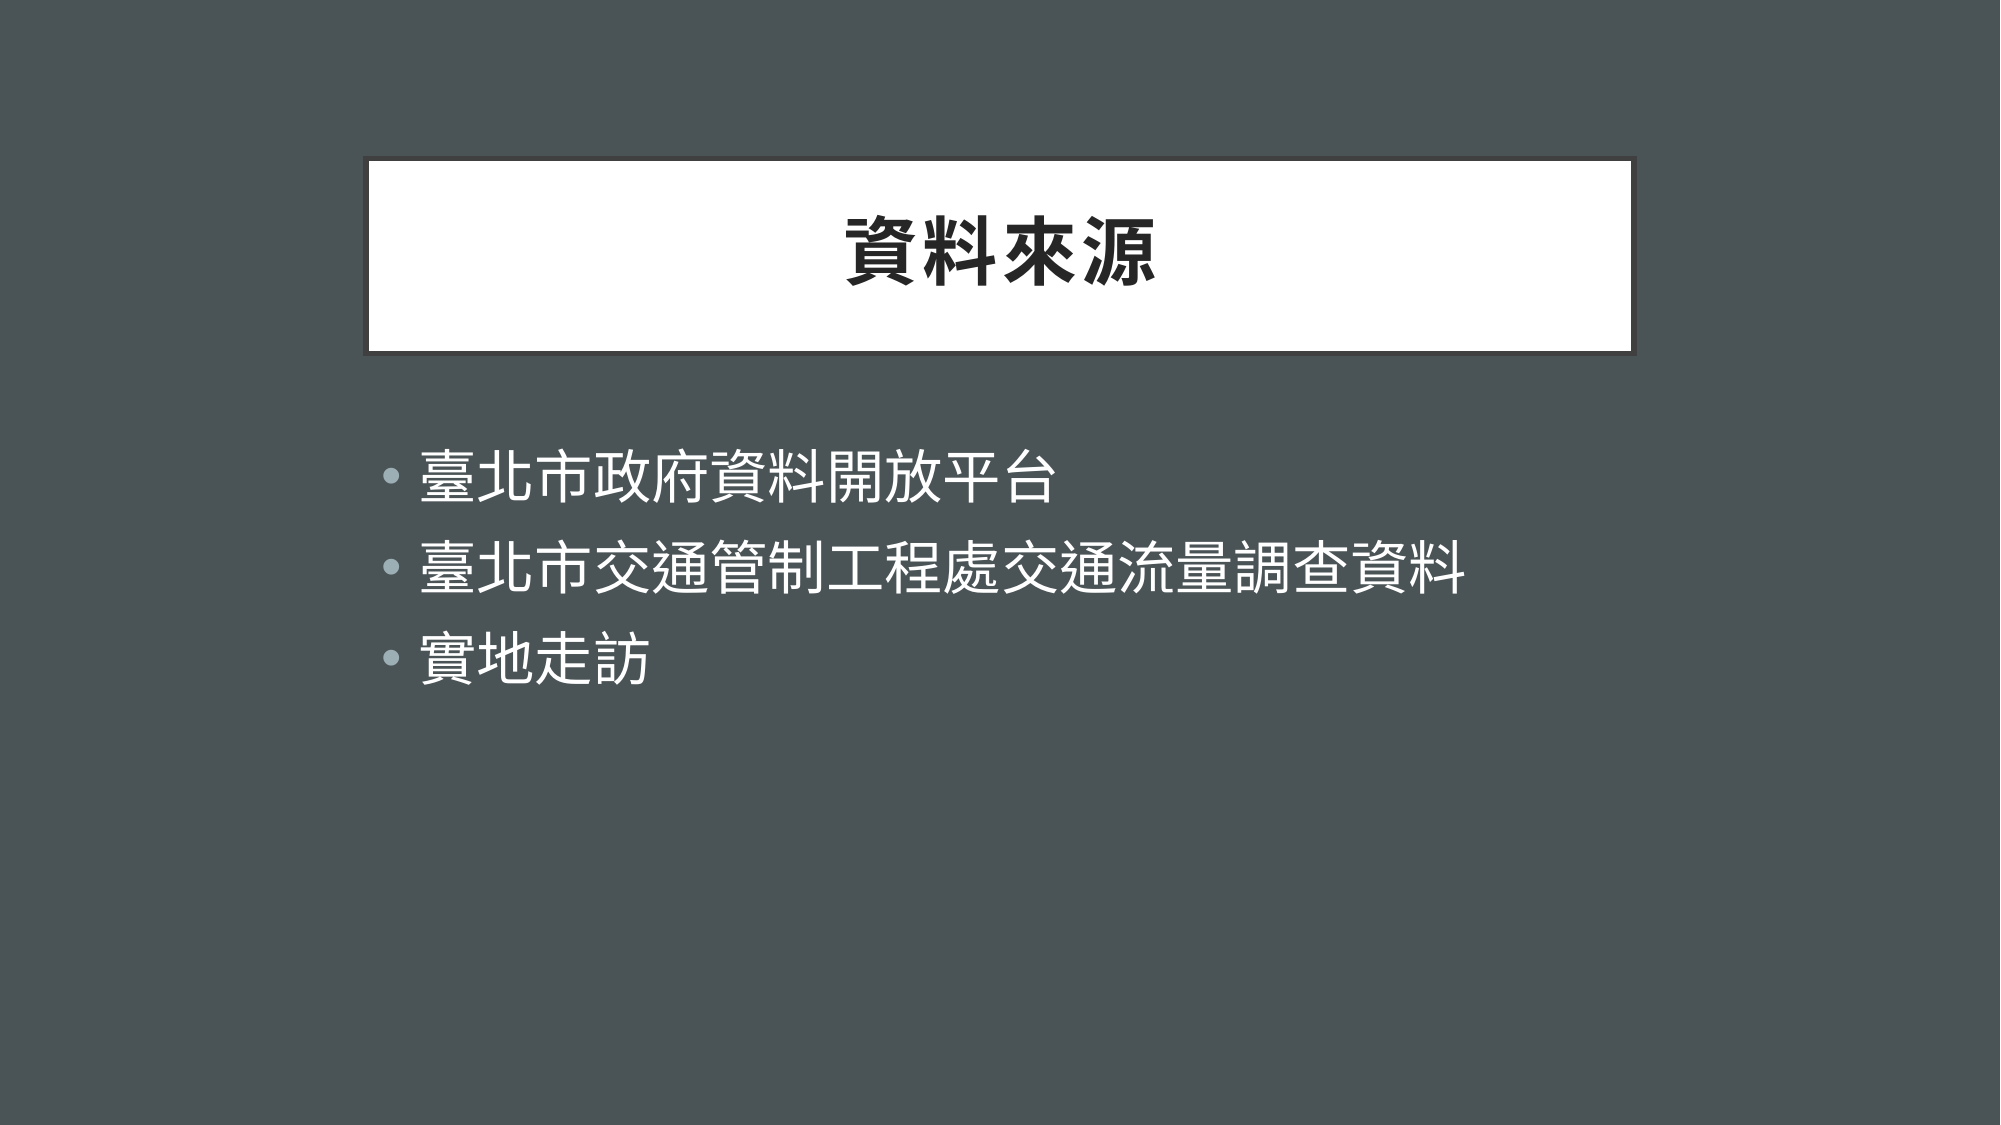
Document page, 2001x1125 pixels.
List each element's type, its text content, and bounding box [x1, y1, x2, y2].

list 臺北市政府資料開放平台 臺北市交通管制工程處交通流量調查資料 實地走訪 [366, 432, 1634, 942]
title 資料來源 [363, 156, 1637, 356]
